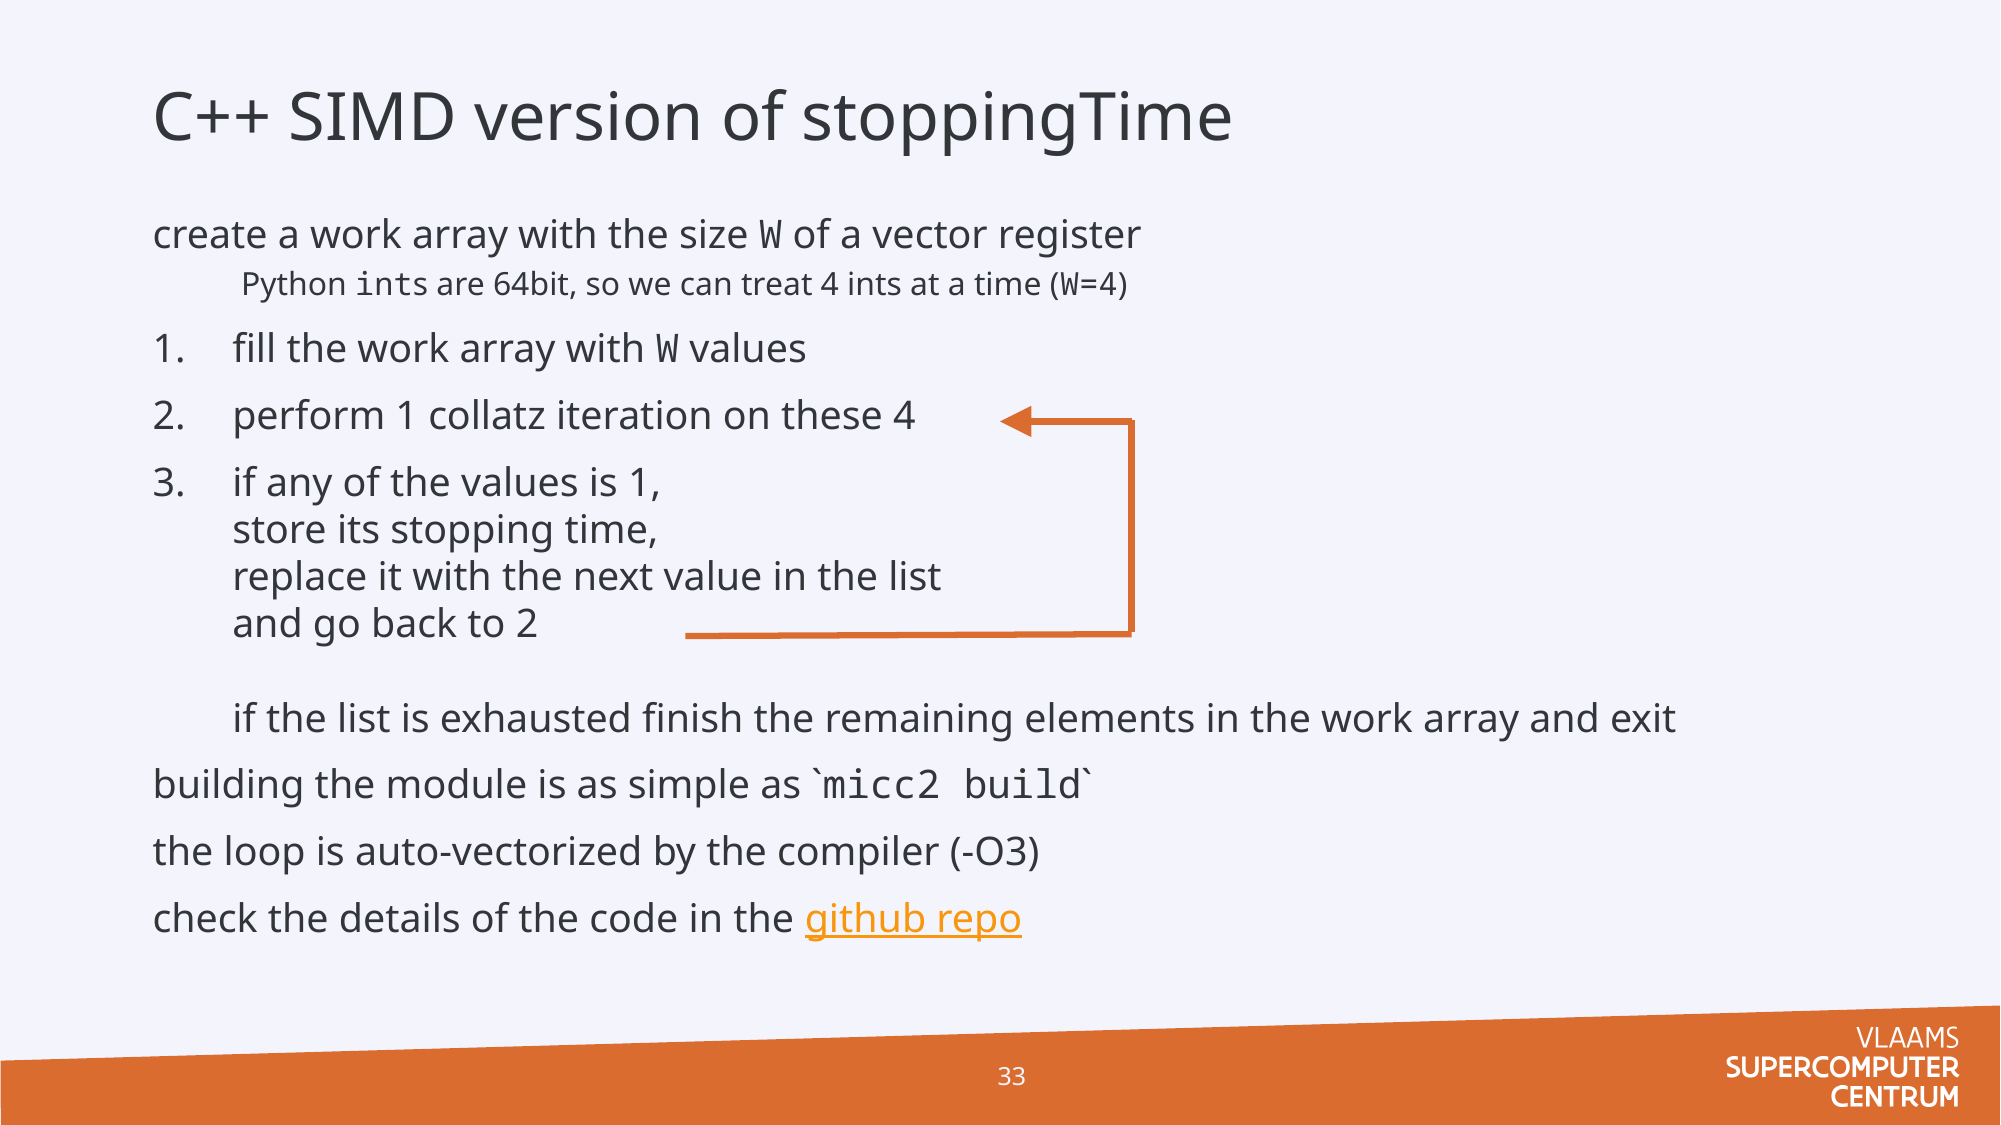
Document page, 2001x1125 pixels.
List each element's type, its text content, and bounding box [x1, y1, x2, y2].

title C++ SIMD version of stoppingTime [137, 75, 1863, 178]
slide_number 33 [958, 1047, 1042, 1108]
list create a work array with the size W of a vector register Python ints are 64bit, so we can treat 4 ints at a time (W=4) fill the work array with W values perform 1 collatz iteration on these 4 if any of the values is 1, store its stopping time, replace it with the next value in the list and go back to 2 if the list is exhausted finish the remaining elements in the work array and exit building the module is as simple as `micc2 build` the loop is auto-vectorized by the compiler (-O3) check the details of the code in the github repo [137, 201, 1863, 962]
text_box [685, 419, 1132, 637]
picture [1725, 1021, 1960, 1117]
